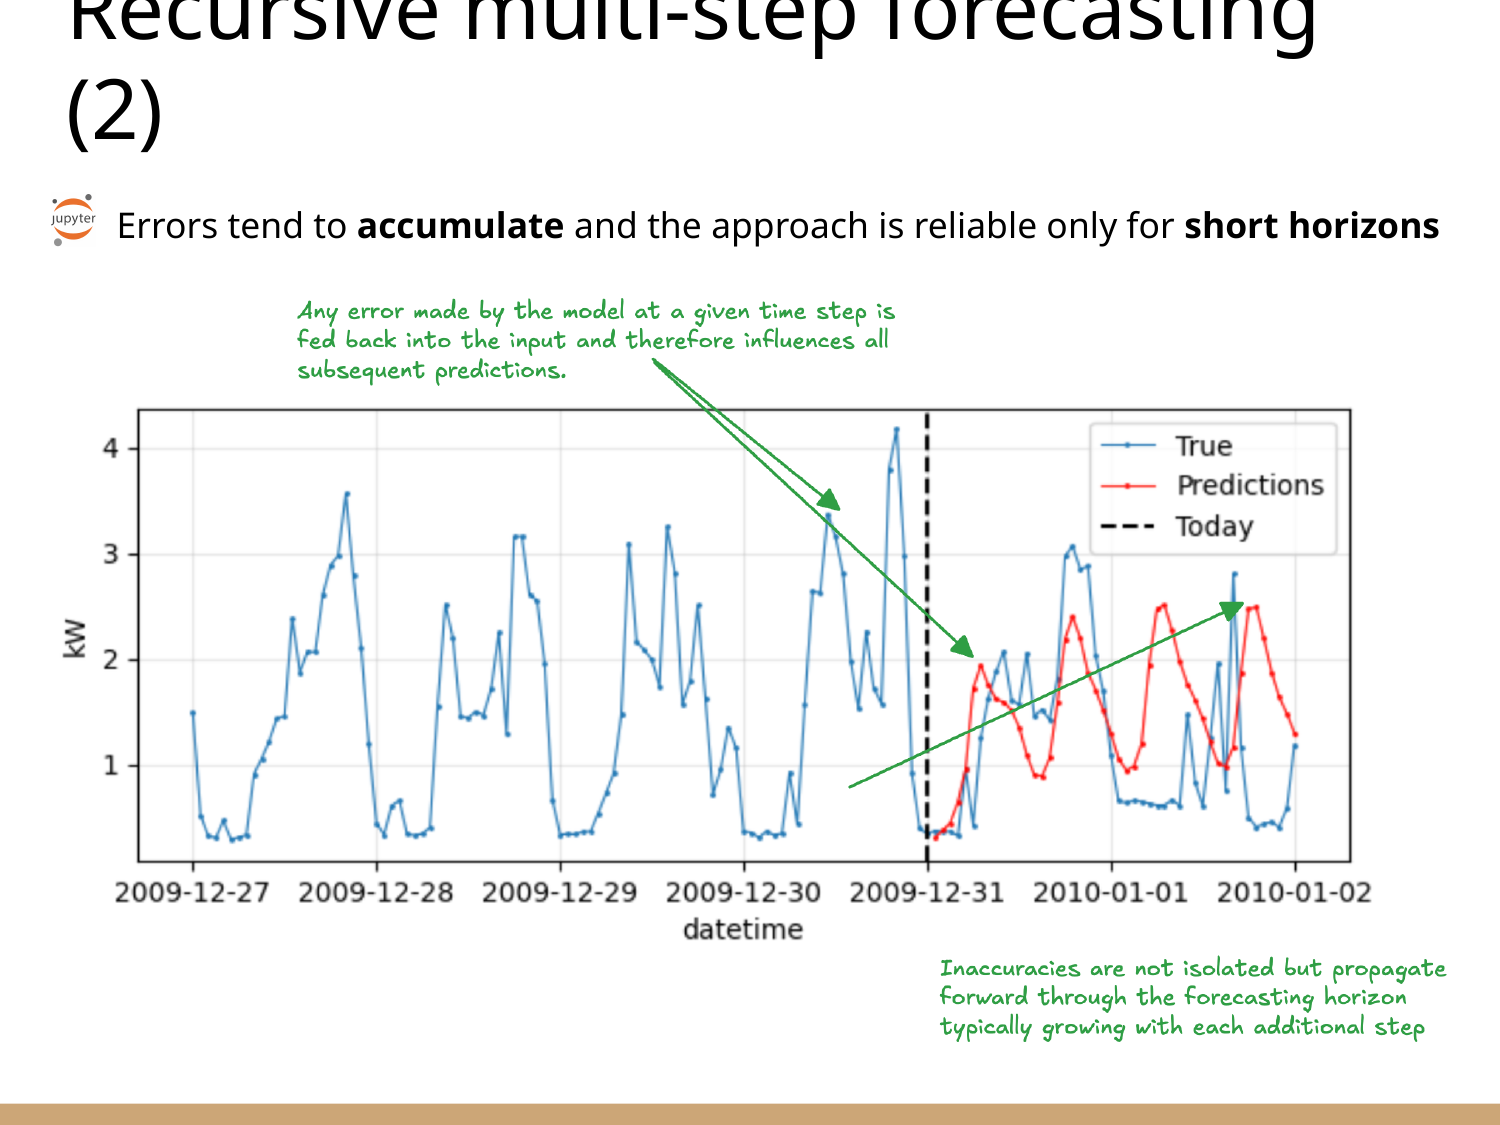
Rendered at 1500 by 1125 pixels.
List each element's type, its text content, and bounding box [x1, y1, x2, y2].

title Recursive multi-step forecasting (2) [51, 69, 1449, 172]
picture [26, 281, 1470, 1057]
picture [50, 191, 96, 247]
list Errors tend to accumulate and the approach is reliable only for short horizons [26, 181, 1474, 291]
